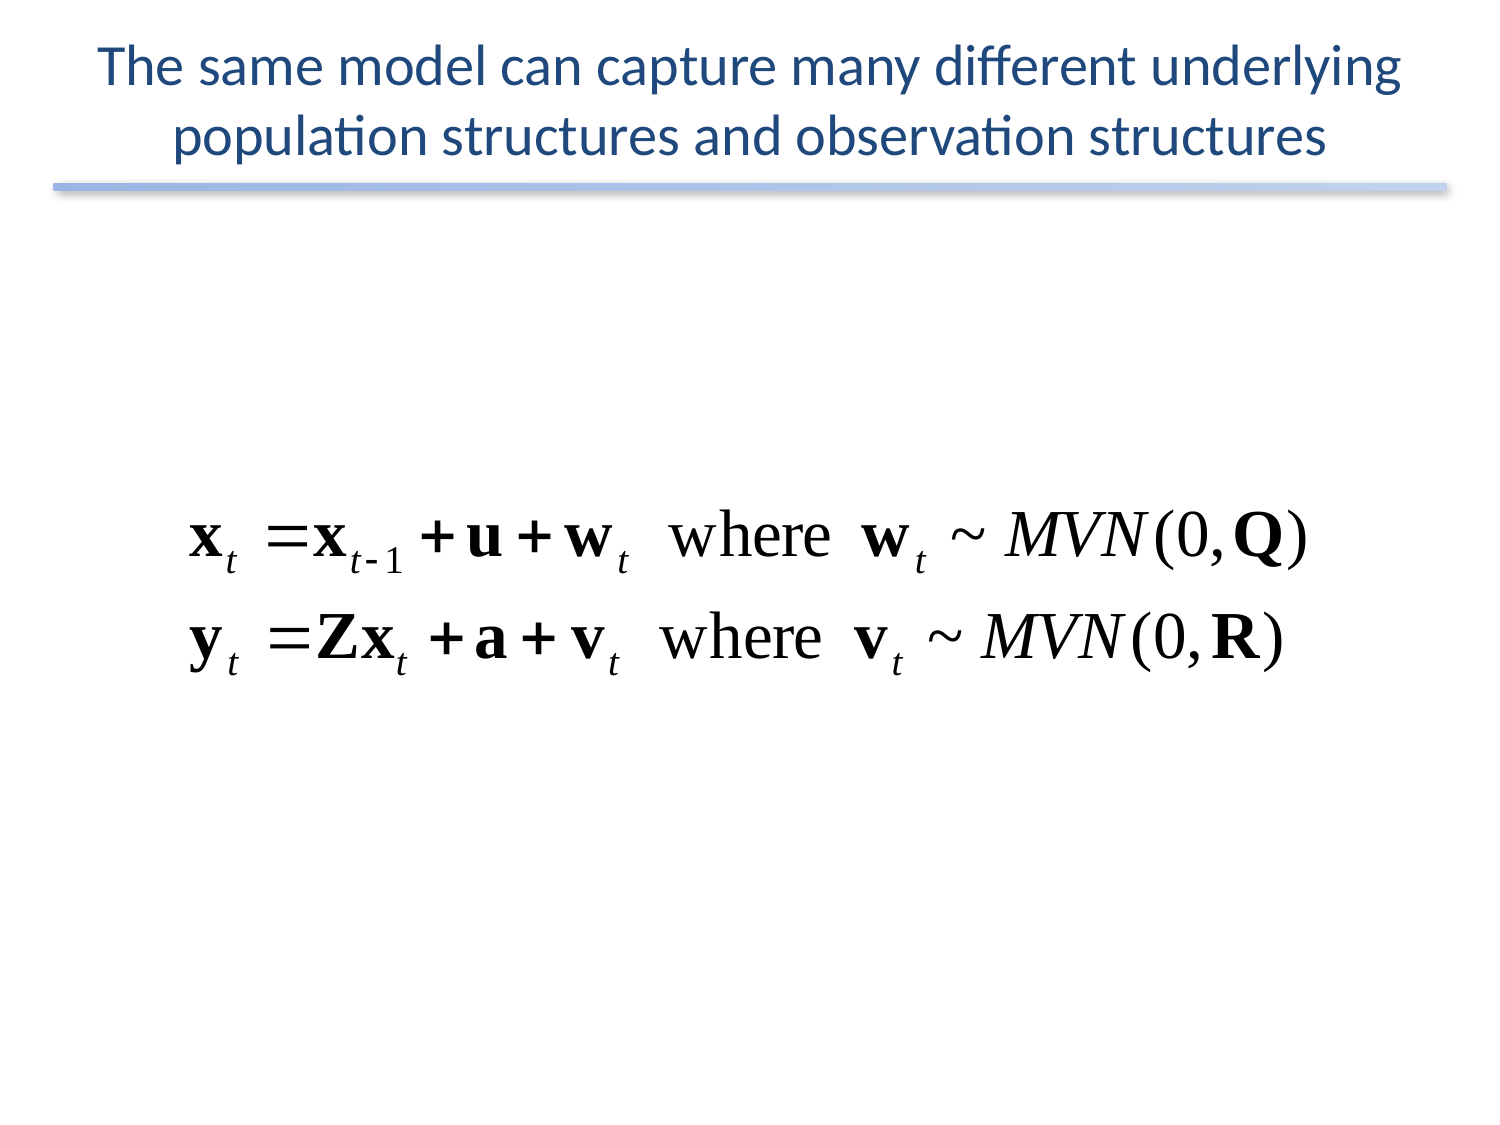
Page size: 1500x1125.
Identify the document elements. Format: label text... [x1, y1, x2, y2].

text_box [53, 183, 1447, 191]
title The same model can capture many different underlying population structures and observation structures [75, 3, 1425, 180]
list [179, 489, 1321, 692]
